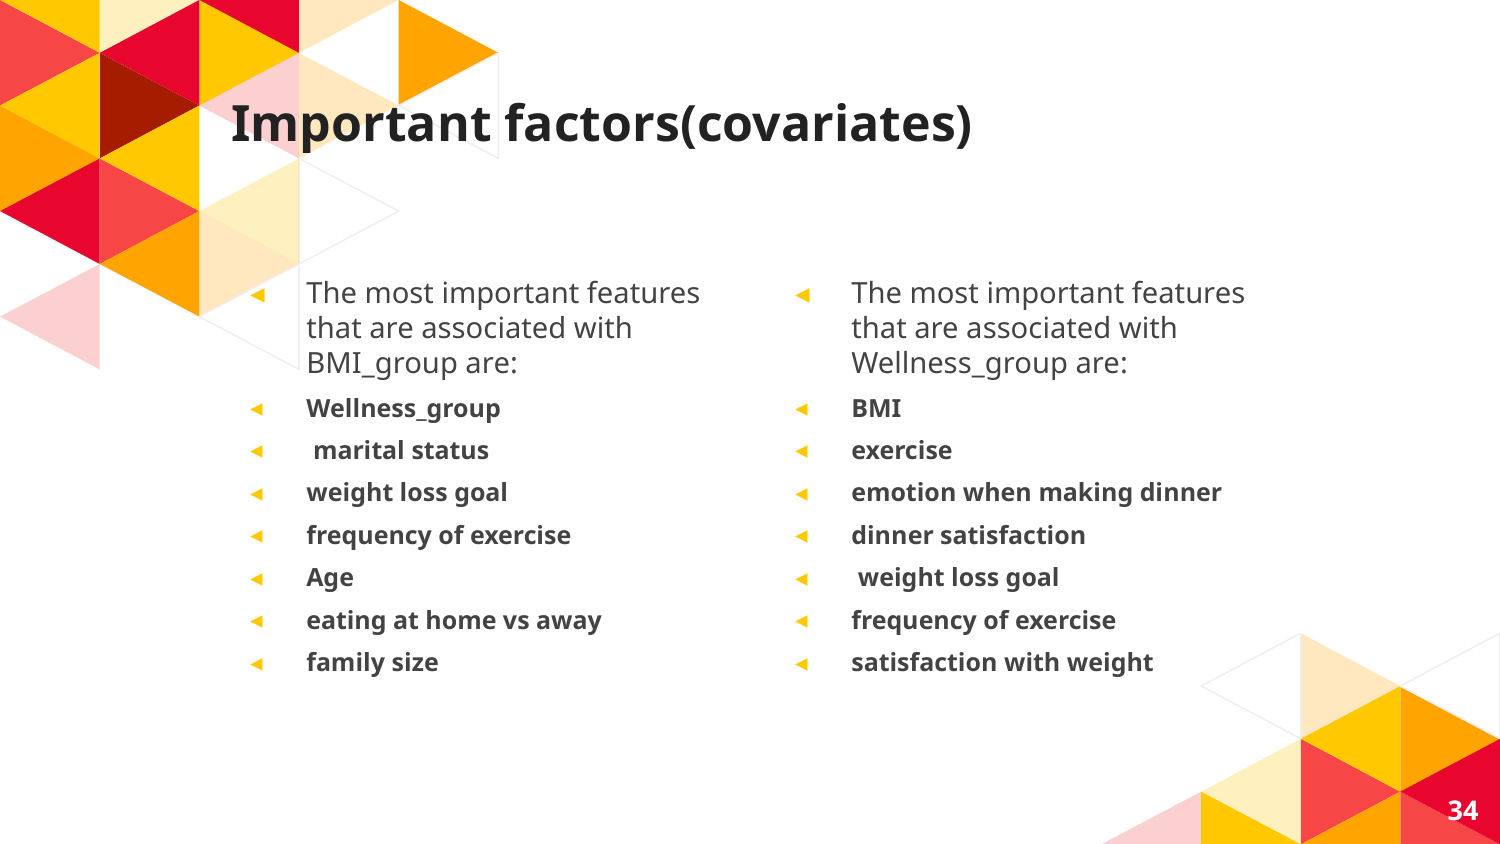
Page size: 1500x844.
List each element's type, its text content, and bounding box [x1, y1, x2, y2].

list The most important features that are associated with BMI_group are: Wellness_group marital status weight loss goal frequency of exercise Age eating at home vs away family size [216, 259, 731, 745]
slide_number 34 [1403, 779, 1494, 844]
title Important factors(covariates) [216, 57, 1276, 167]
list The most important features that are associated with Wellness_group are: BMI exercise emotion when making dinner dinner satisfaction weight loss goal frequency of exercise satisfaction with weight [761, 259, 1276, 745]
